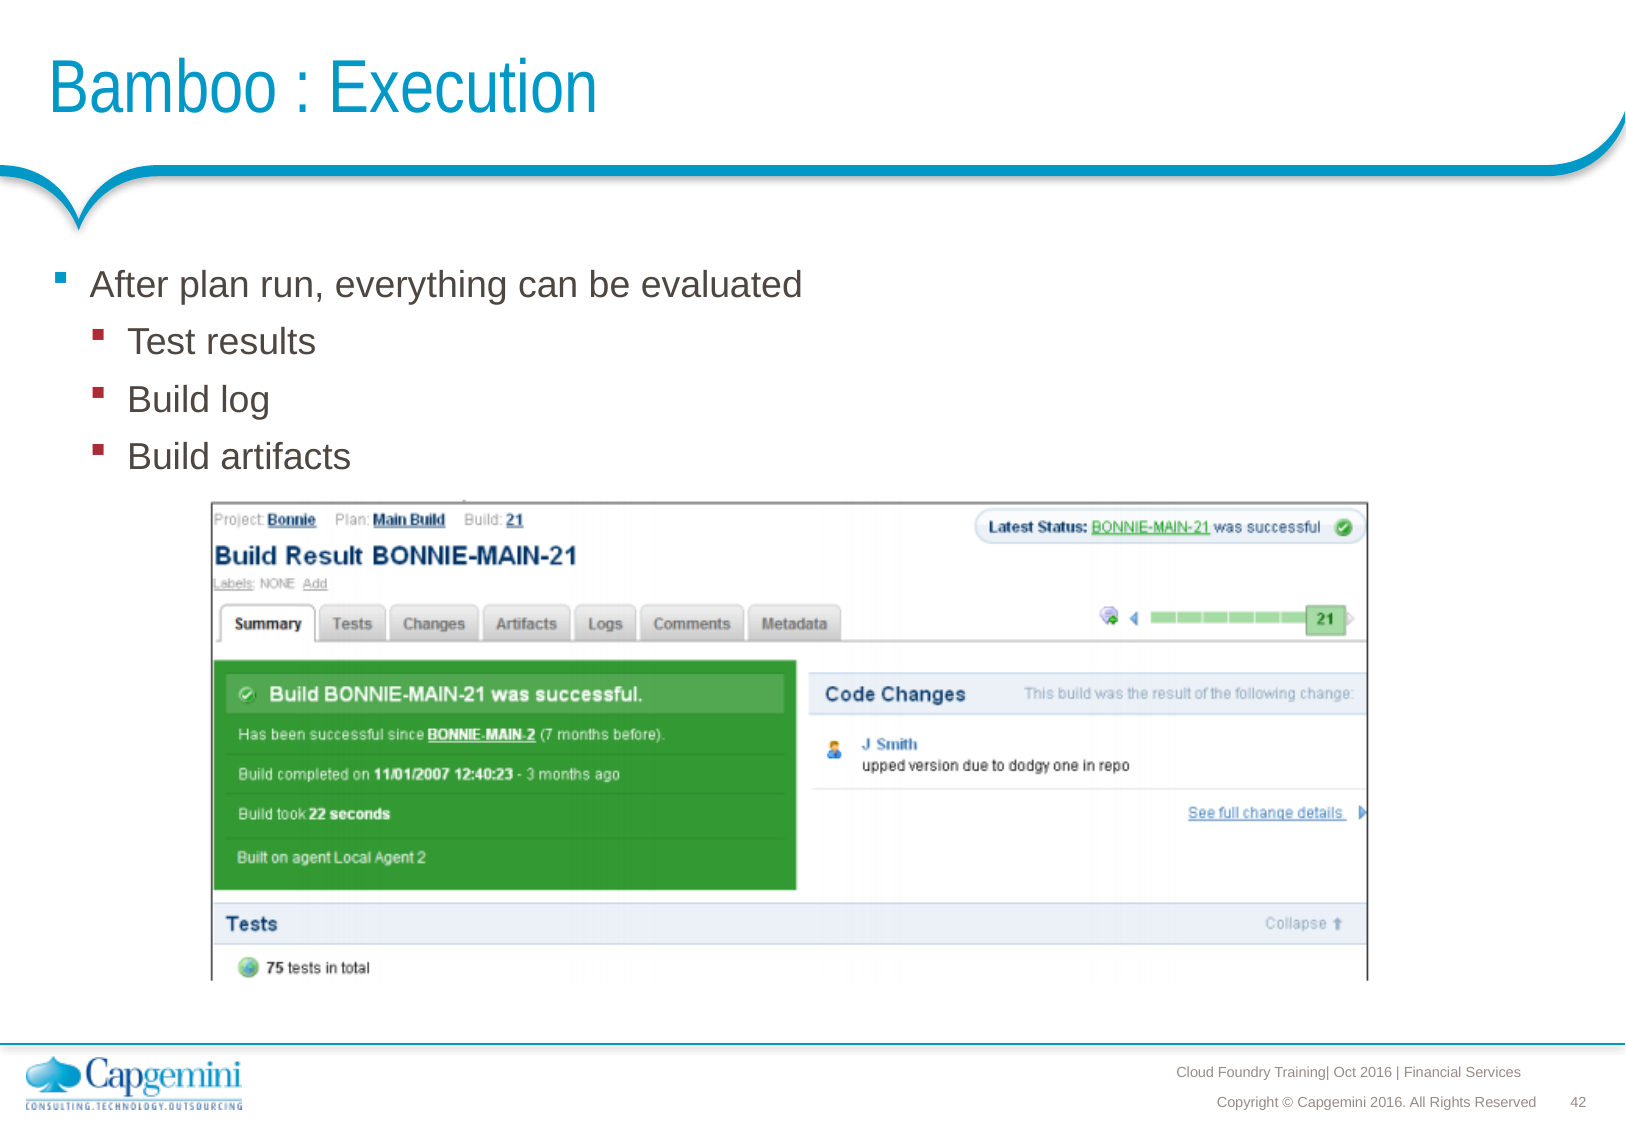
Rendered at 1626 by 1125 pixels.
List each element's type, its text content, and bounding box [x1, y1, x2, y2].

title Bamboo : Execution [0, 0, 1625, 165]
picture [205, 494, 1382, 992]
list After plan run, everything can be evaluated Test results Build log Build artifacts [52, 247, 1573, 526]
picture [26, 1056, 242, 1110]
